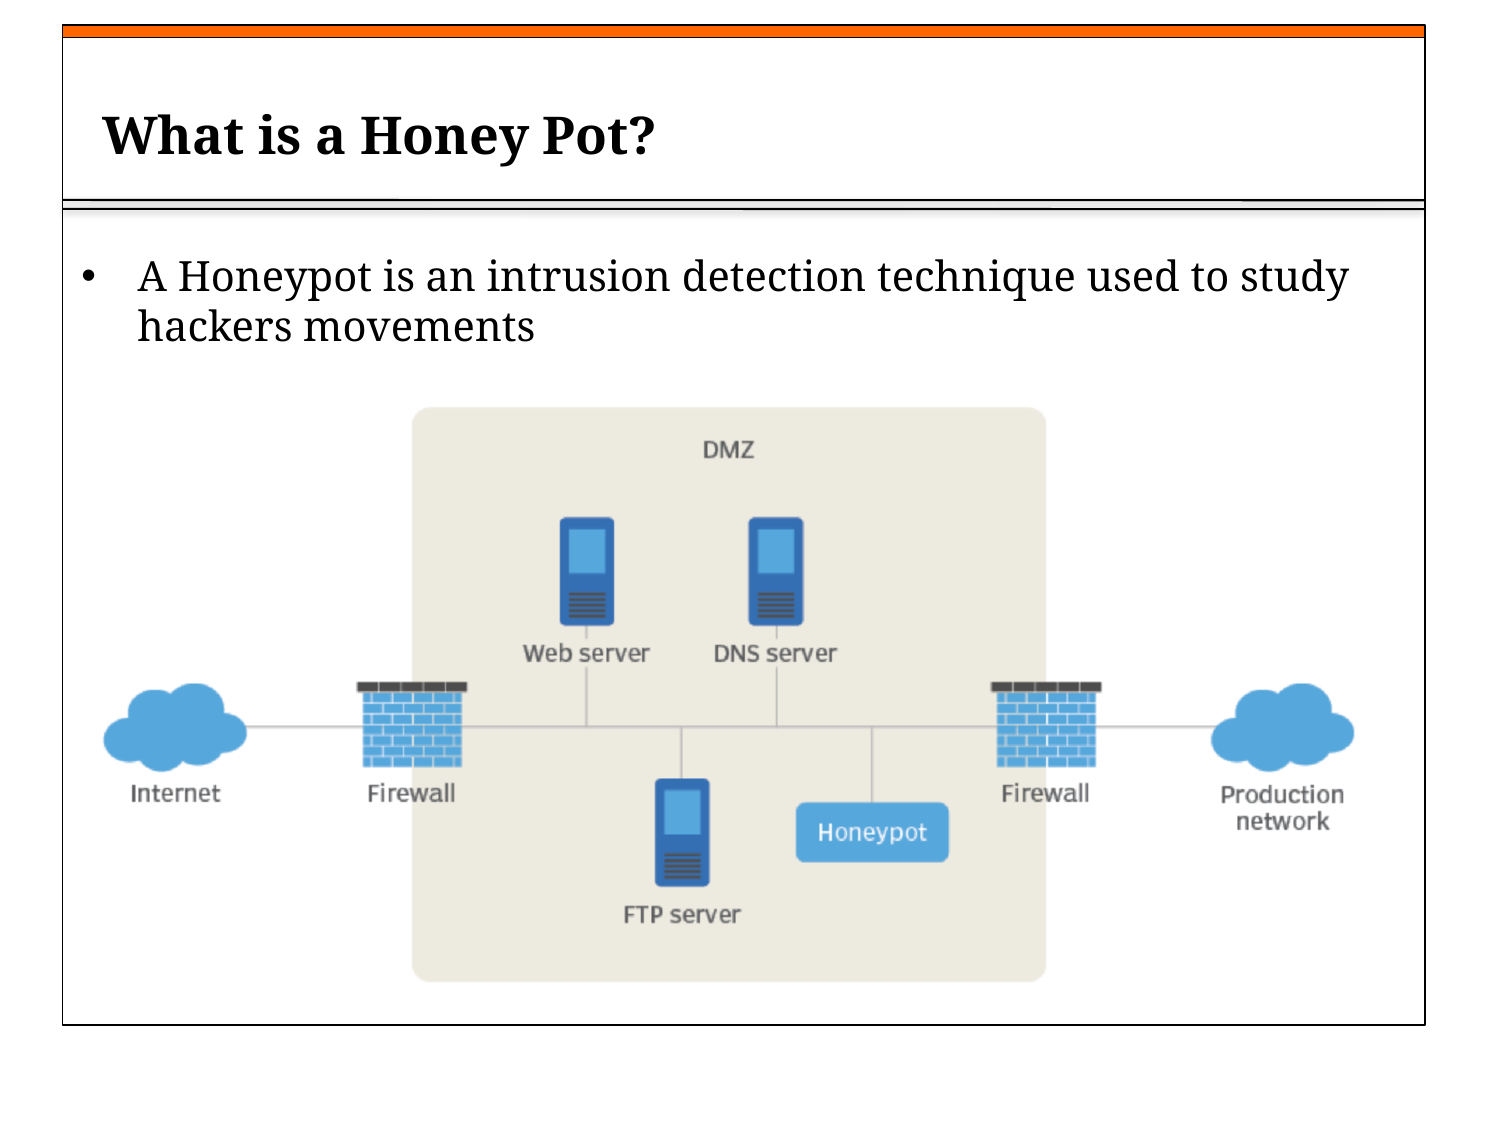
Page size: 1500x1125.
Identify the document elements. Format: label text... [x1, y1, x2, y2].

picture [82, 380, 1405, 1004]
text_box [62, 24, 1425, 38]
text_box A Honeypot is an intrusion detection technique used to study hackers movements [66, 242, 1380, 358]
text_box [62, 217, 1425, 1025]
text_box [62, 38, 1425, 198]
title What is a Honey Pot? [87, 51, 1450, 216]
